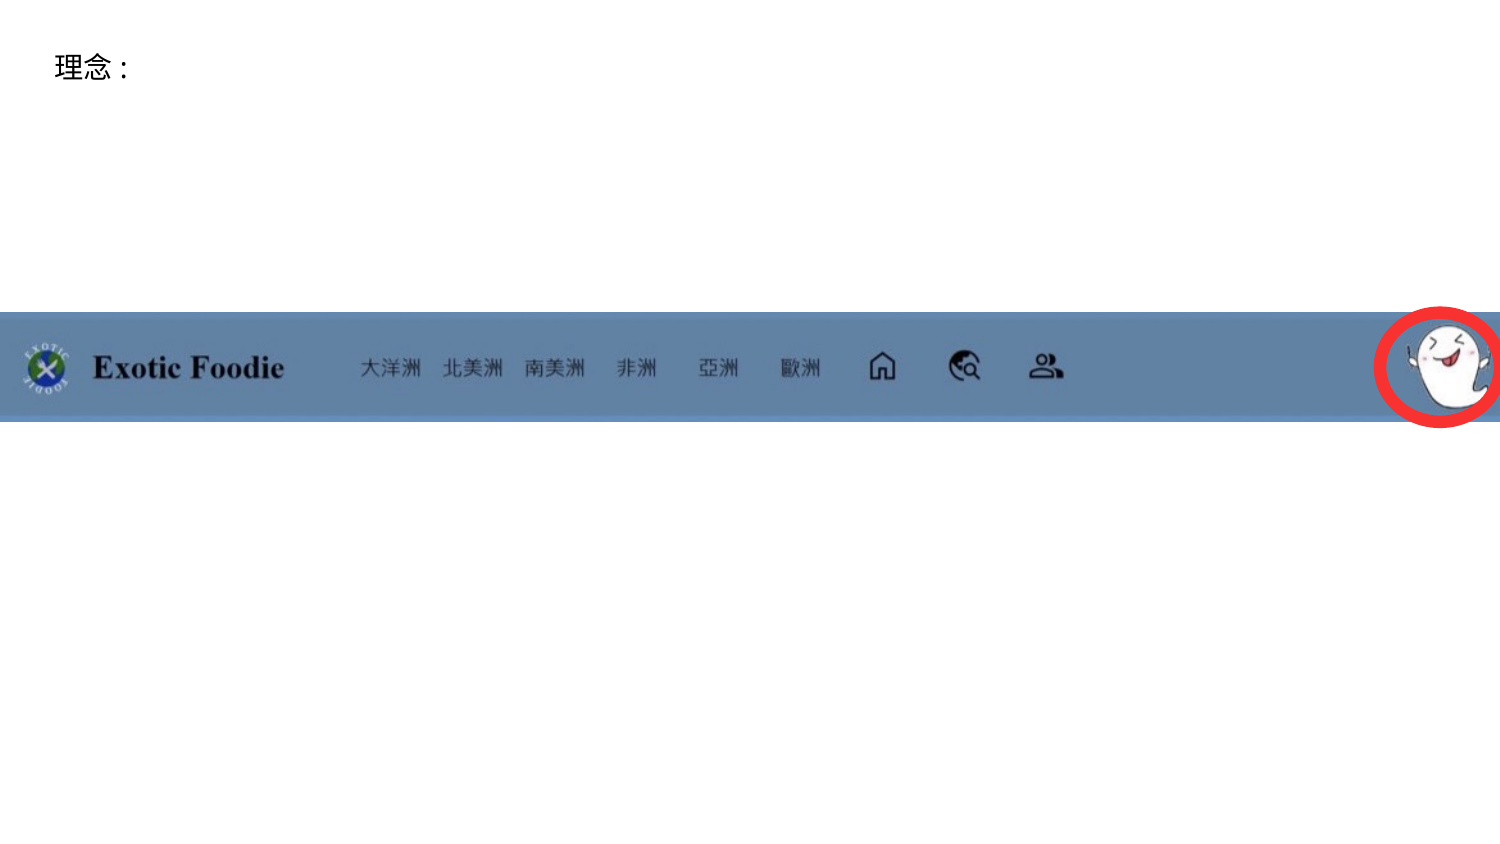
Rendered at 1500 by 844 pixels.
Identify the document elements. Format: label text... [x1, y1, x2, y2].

text_box 理念: [39, 34, 498, 99]
picture [0, 312, 1500, 423]
